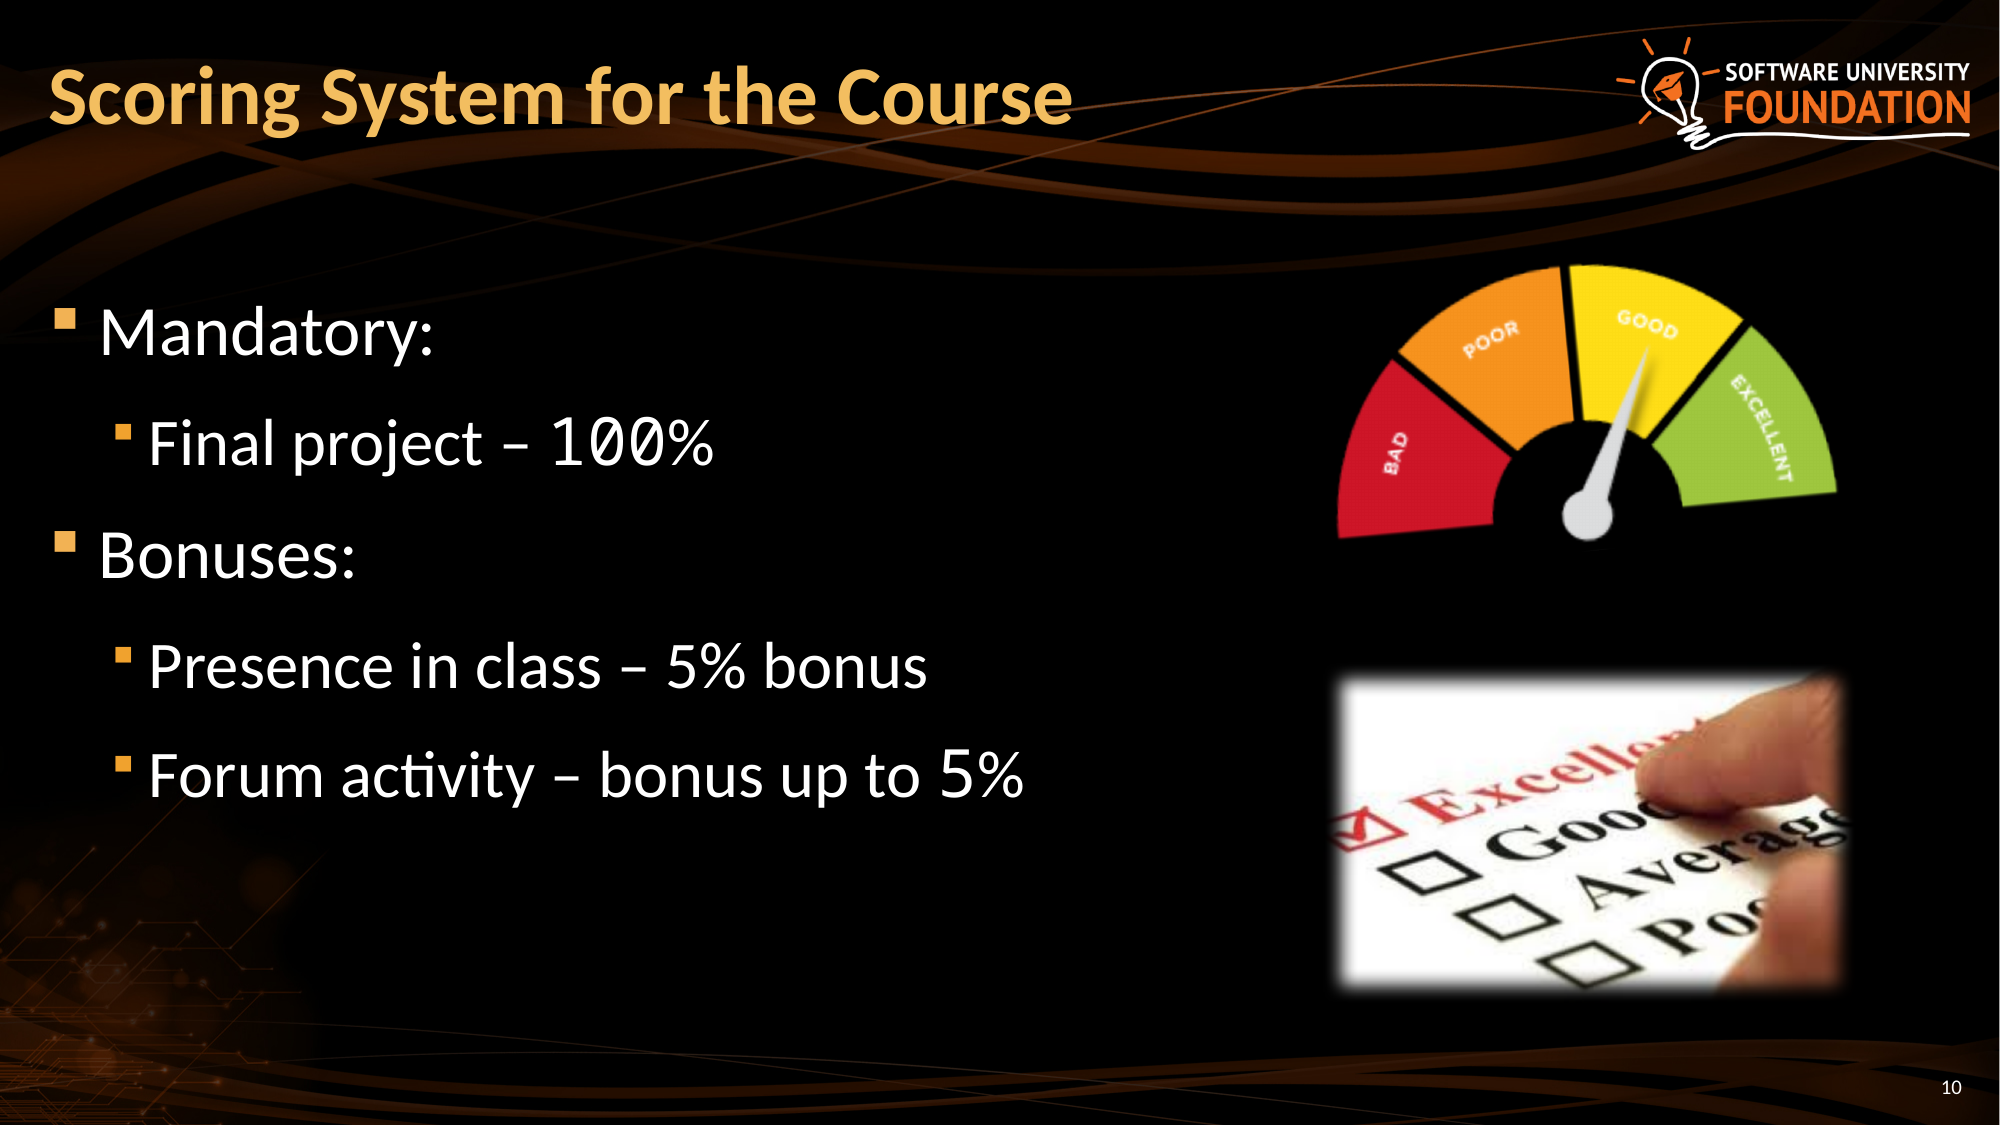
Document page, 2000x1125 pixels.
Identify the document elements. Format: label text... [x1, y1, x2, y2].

list Mandatory: Final project – 100% Bonuses: Presence in class – 5% bonus Forum activity – bonus up to 5% [31, 275, 1968, 1103]
title Scoring System for the Course [30, 6, 1602, 189]
picture [0, 0, 2000, 1125]
